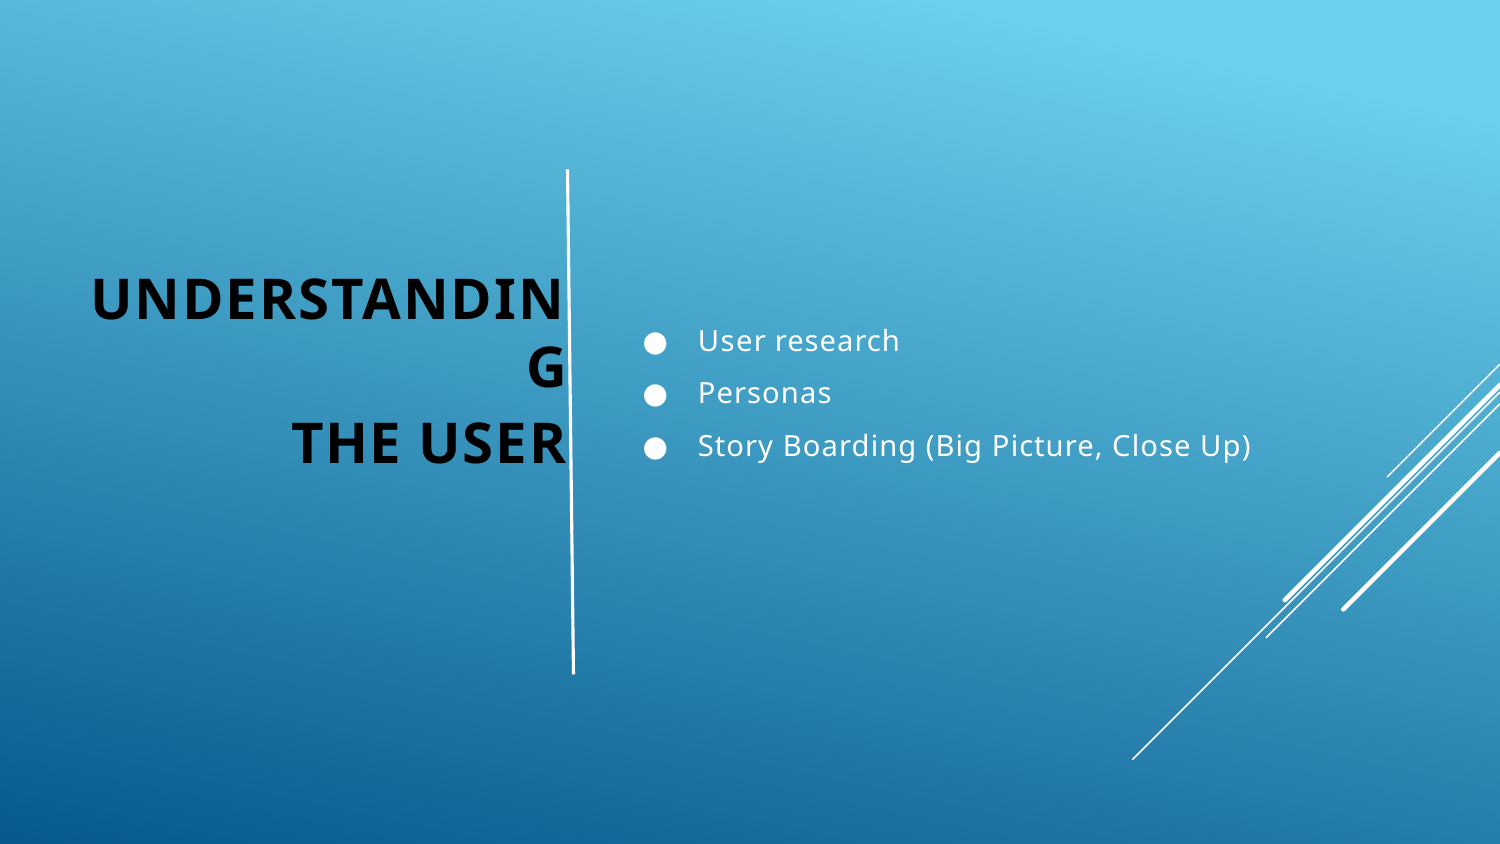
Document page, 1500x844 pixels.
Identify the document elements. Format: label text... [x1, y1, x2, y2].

text_box User research Personas Story Boarding (Big Picture, Close Up) [640, 302, 1263, 463]
title Understanding the user [62, 252, 568, 475]
